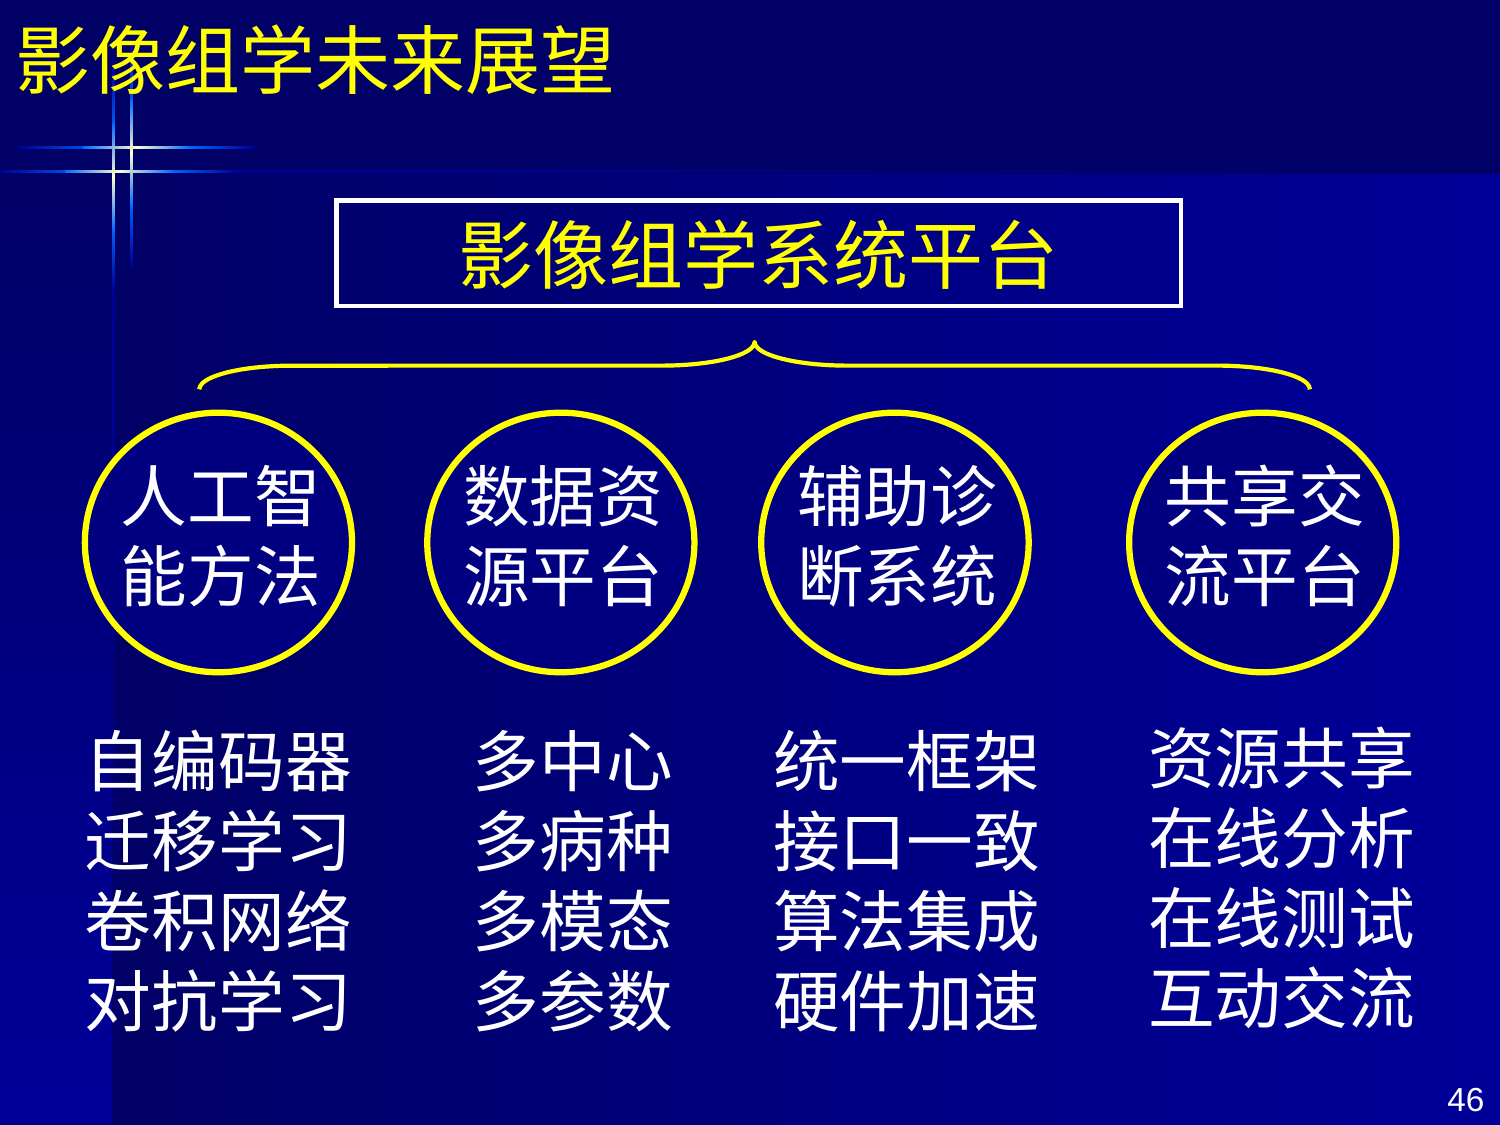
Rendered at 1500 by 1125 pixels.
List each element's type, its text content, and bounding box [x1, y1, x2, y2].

text_box 统一框架 接口一致 算法集成 硬件加速 [756, 712, 1057, 1048]
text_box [426, 412, 695, 673]
text_box [199, 341, 1310, 390]
text_box 多中心 多病种 多模态 多参数 [430, 712, 715, 1048]
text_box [84, 412, 353, 673]
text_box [760, 412, 1029, 673]
text_box 自编码器 迁移学习 卷积网络 对抗学习 [53, 712, 384, 1048]
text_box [1128, 412, 1397, 673]
text_box 影像组学系统平台 [336, 200, 1181, 307]
text_box 资源共享 在线分析 在线测试 互动交流 [1104, 709, 1459, 1045]
title 影像组学未来展望 [0, 5, 1360, 126]
